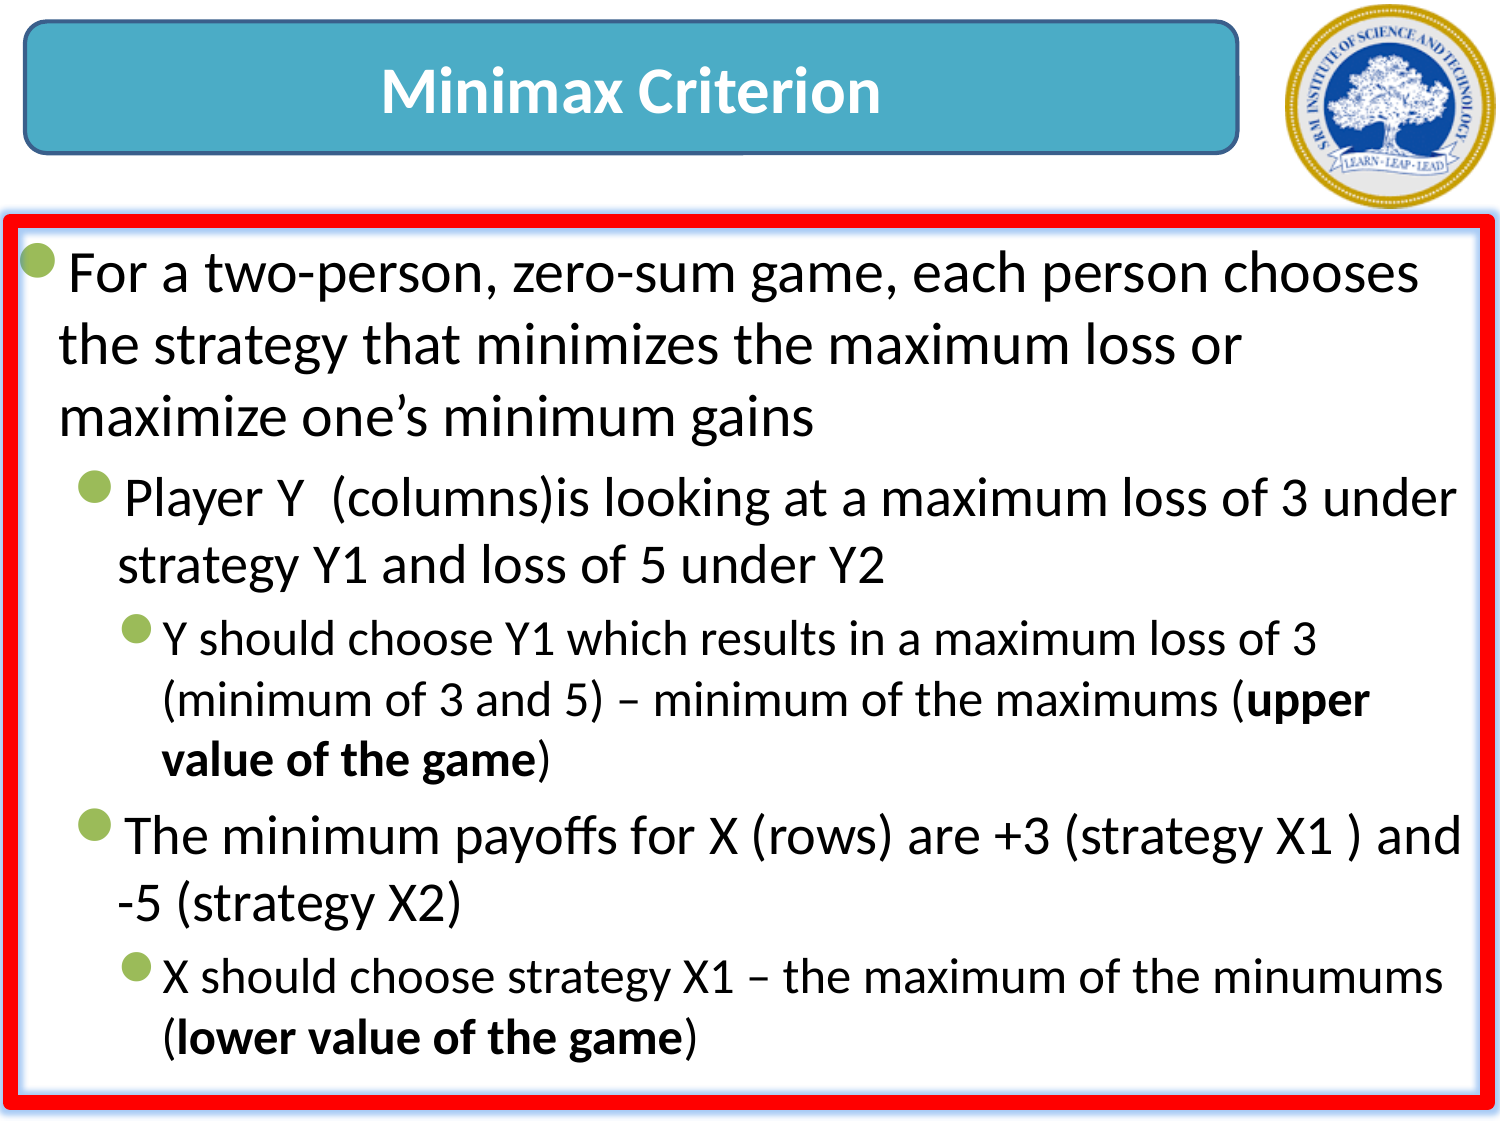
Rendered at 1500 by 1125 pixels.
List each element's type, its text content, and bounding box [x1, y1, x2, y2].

picture [1285, 3, 1496, 209]
text_box [8, 219, 1490, 1105]
text_box Minimax Criterion [22, 19, 1240, 156]
